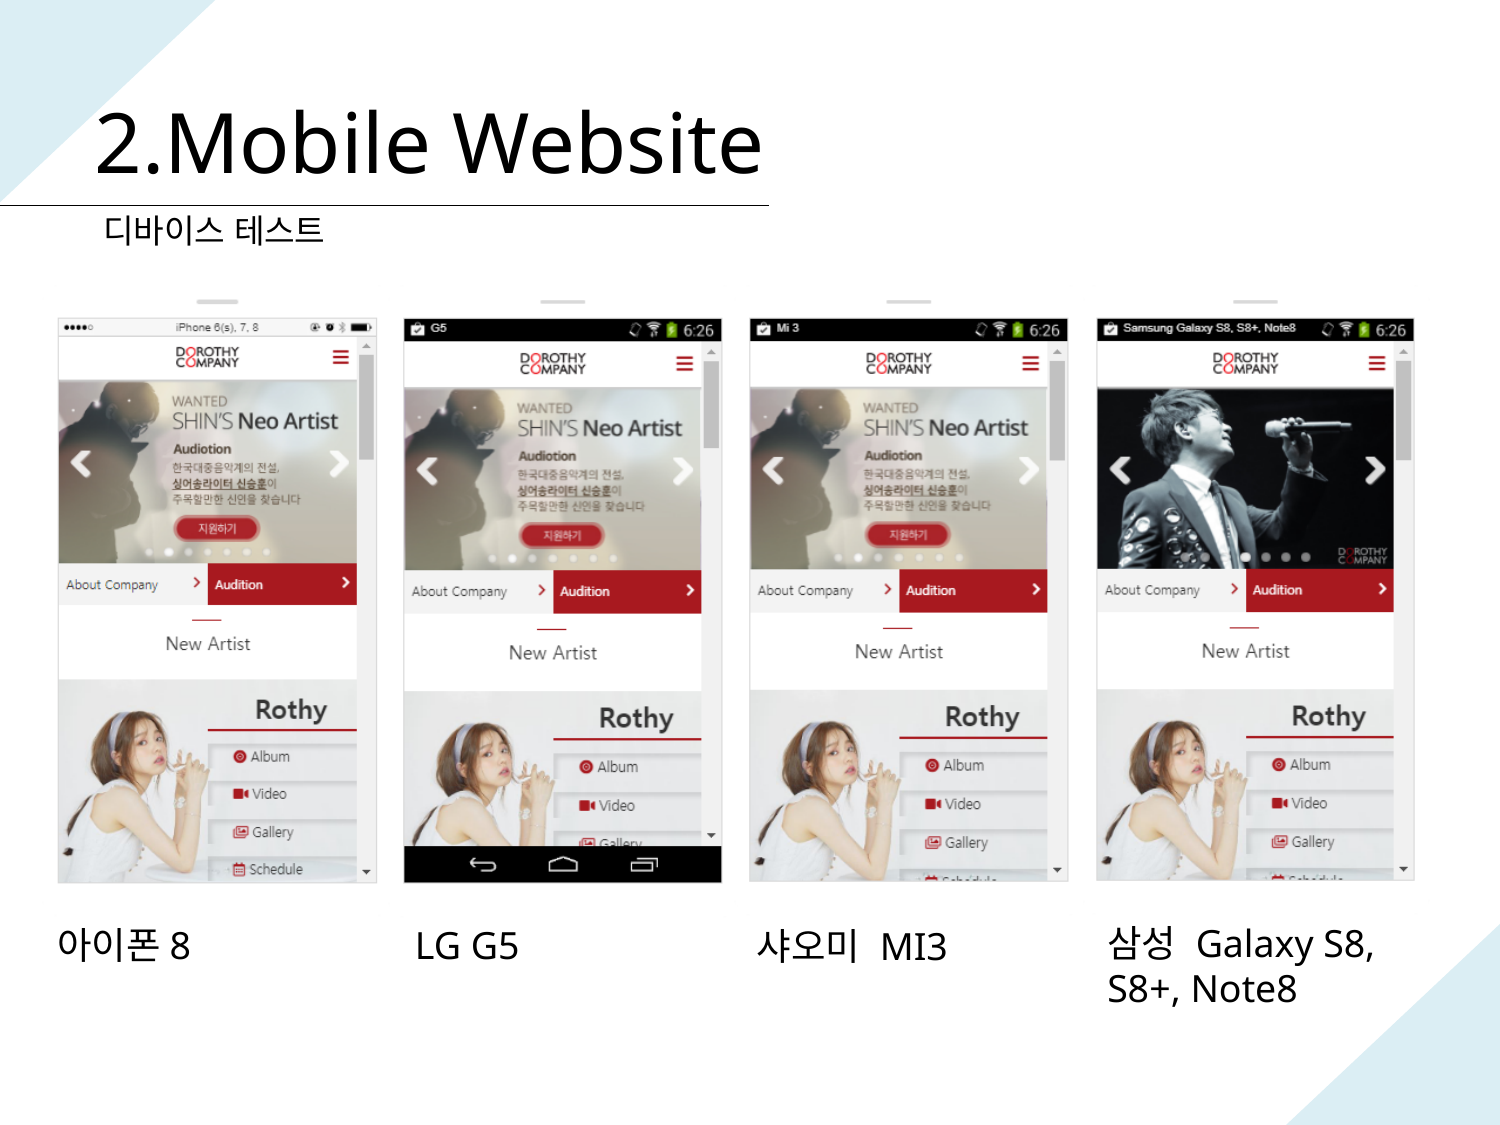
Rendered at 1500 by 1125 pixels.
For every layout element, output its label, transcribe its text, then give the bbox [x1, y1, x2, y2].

text_box [0, 0, 218, 203]
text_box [42, 285, 393, 1022]
text_box 디바이스 테스트 [88, 203, 426, 258]
text_box [0, 203, 88, 208]
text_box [1079, 285, 1430, 1019]
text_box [388, 285, 733, 976]
text_box 2.Mobile Website [79, 82, 863, 198]
text_box [1283, 922, 1500, 1125]
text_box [734, 285, 1085, 976]
text_box [426, 203, 771, 208]
